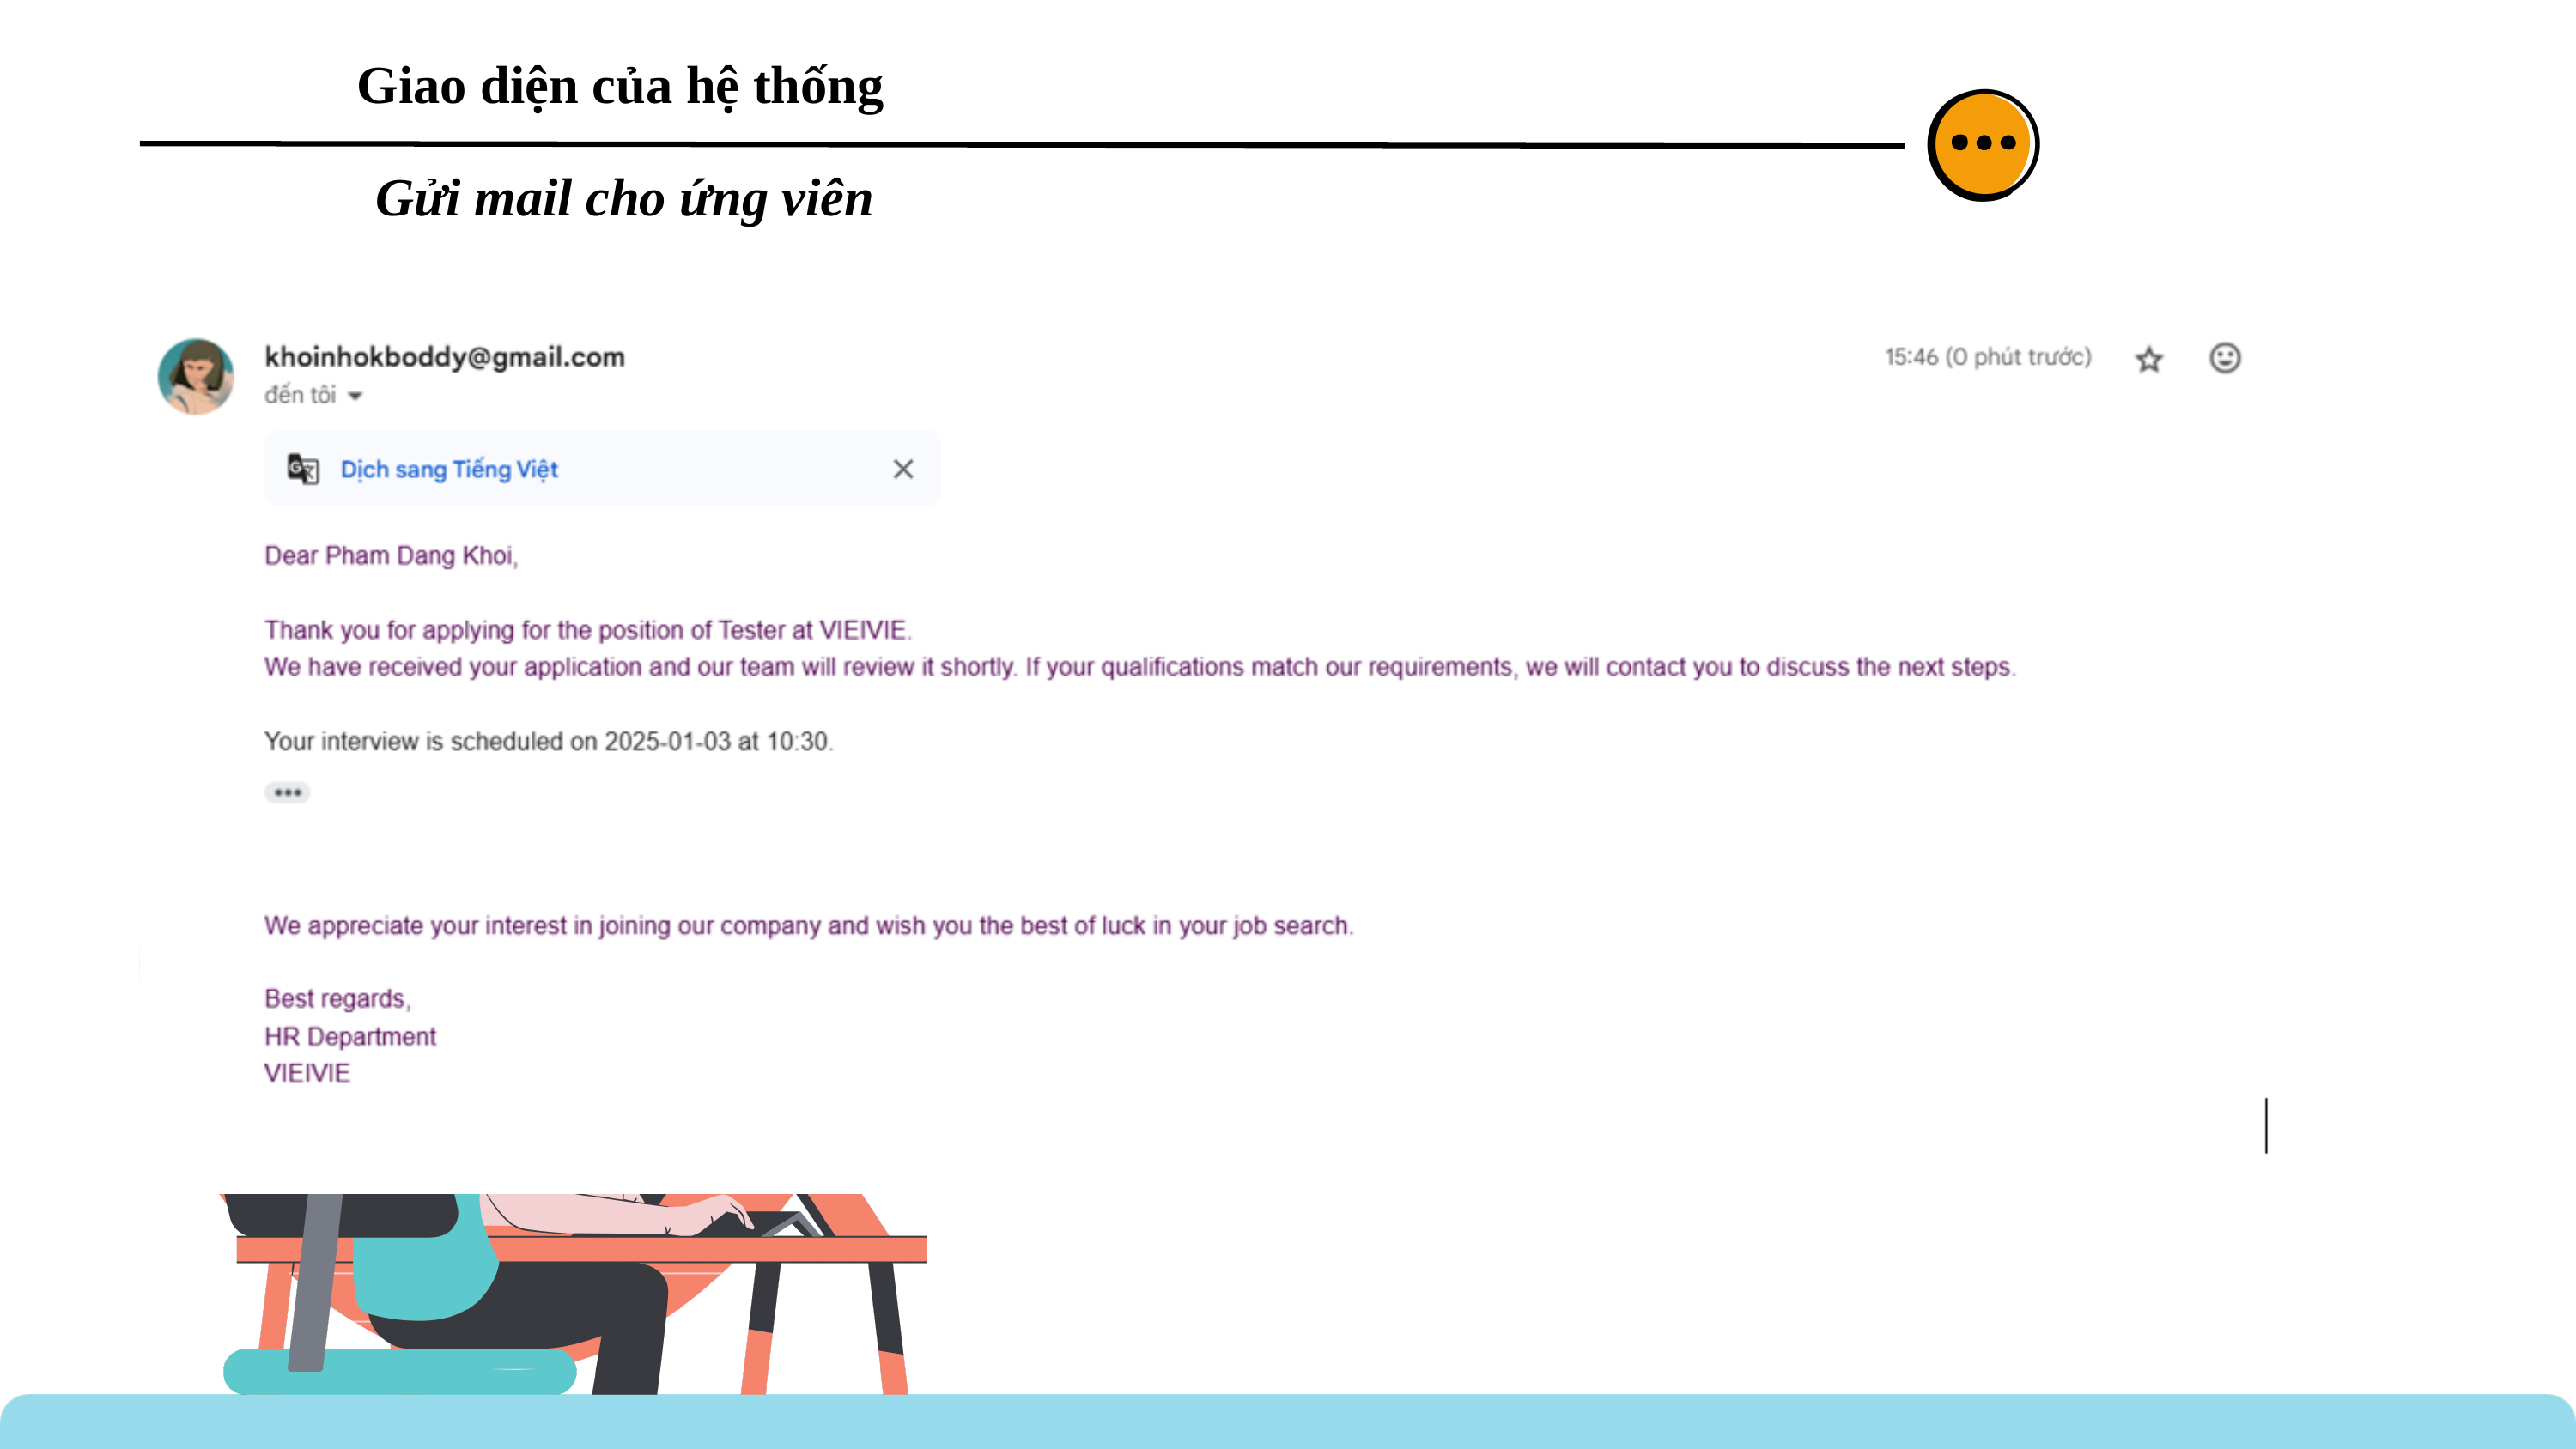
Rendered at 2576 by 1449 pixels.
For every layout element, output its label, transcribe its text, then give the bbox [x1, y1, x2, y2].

text_box [139, 1194, 938, 1395]
text_box [1925, 88, 2050, 202]
text_box Gửi mail cho ứng viên [139, 151, 1111, 227]
text_box [139, 318, 2453, 1194]
text_box Giao diện của hệ thống [144, 39, 1111, 114]
text_box [0, 1394, 2576, 1449]
